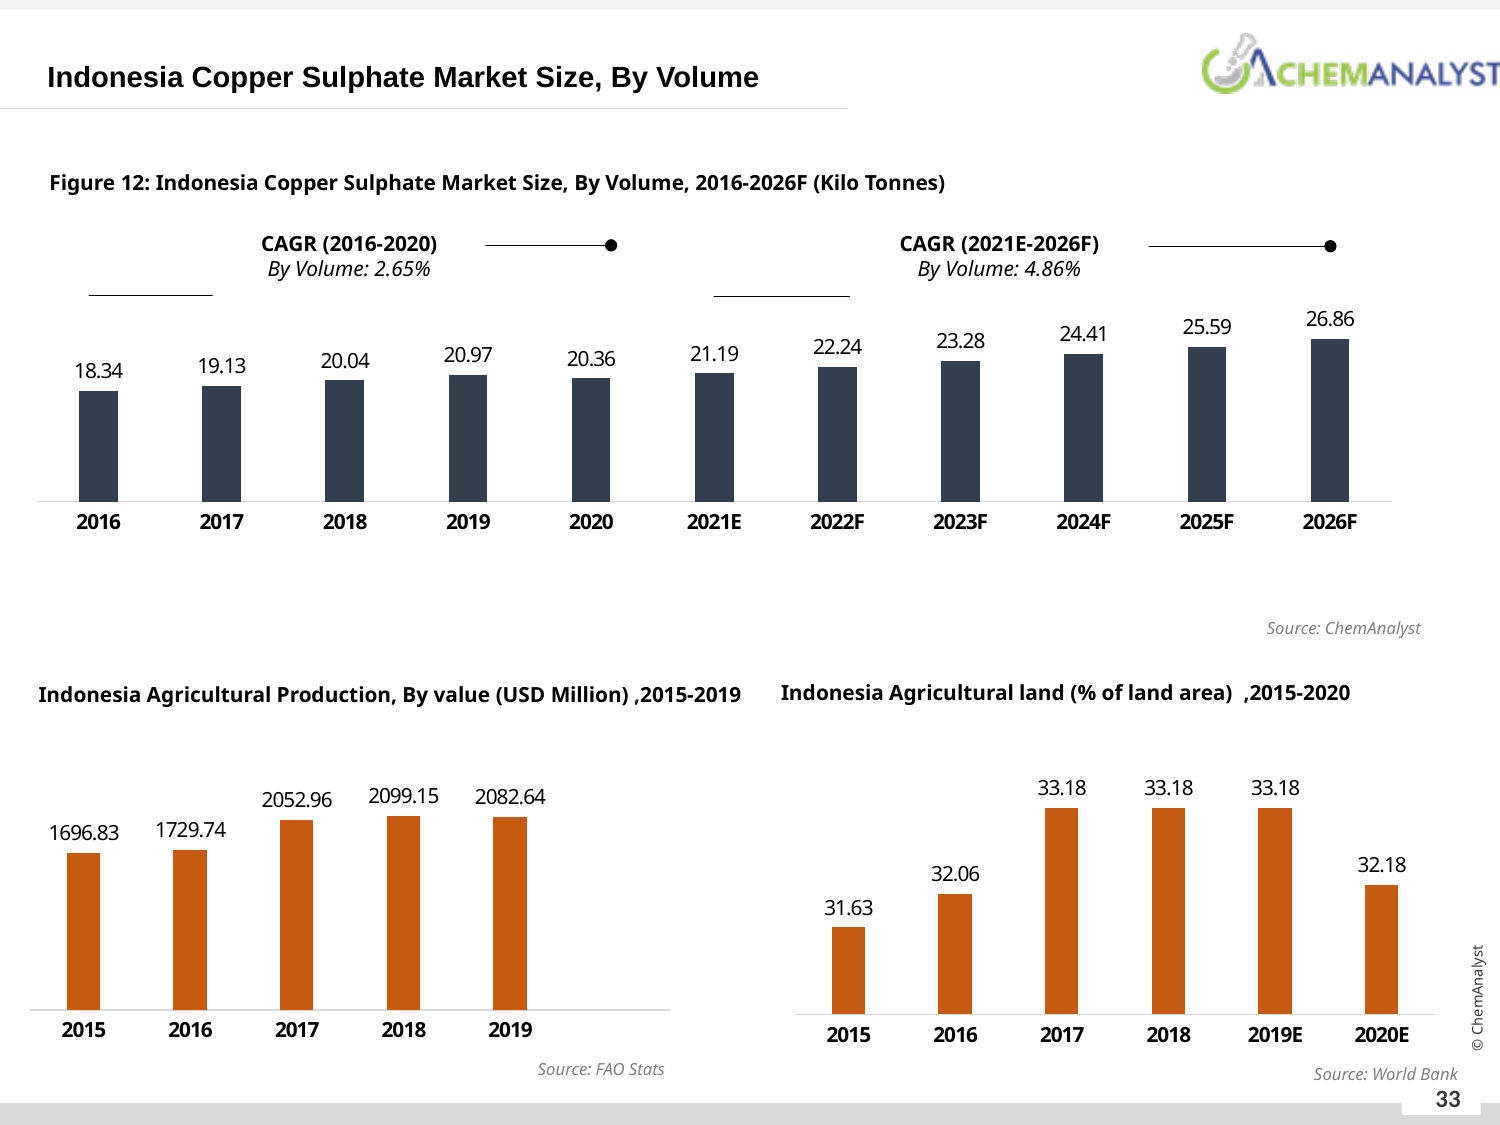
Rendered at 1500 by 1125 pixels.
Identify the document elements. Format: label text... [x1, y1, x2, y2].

text_box Indonesia Agricultural land (% of land area) ,2015-2020 [766, 672, 1500, 713]
picture [1202, 33, 1500, 94]
text_box Source: ChemAnalyst [1073, 610, 1436, 646]
text_box Source: FAO Stats [497, 1051, 685, 1087]
chart [36, 269, 1393, 582]
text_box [714, 213, 1331, 299]
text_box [89, 212, 612, 298]
text_box Indonesia Agricultural Production, By value (USD Million) ,2015-2019 [23, 673, 775, 714]
chart [29, 726, 671, 1052]
text_box Figure 12: Indonesia Copper Sulphate Market Size, By Volume, 2016-2026F (Kilo Tonnes) [34, 150, 1358, 203]
text_box Source: World Bank [1088, 1056, 1473, 1091]
chart [794, 730, 1436, 1057]
text_box Indonesia Copper Sulphate Market Size, By Volume [32, 50, 1496, 101]
